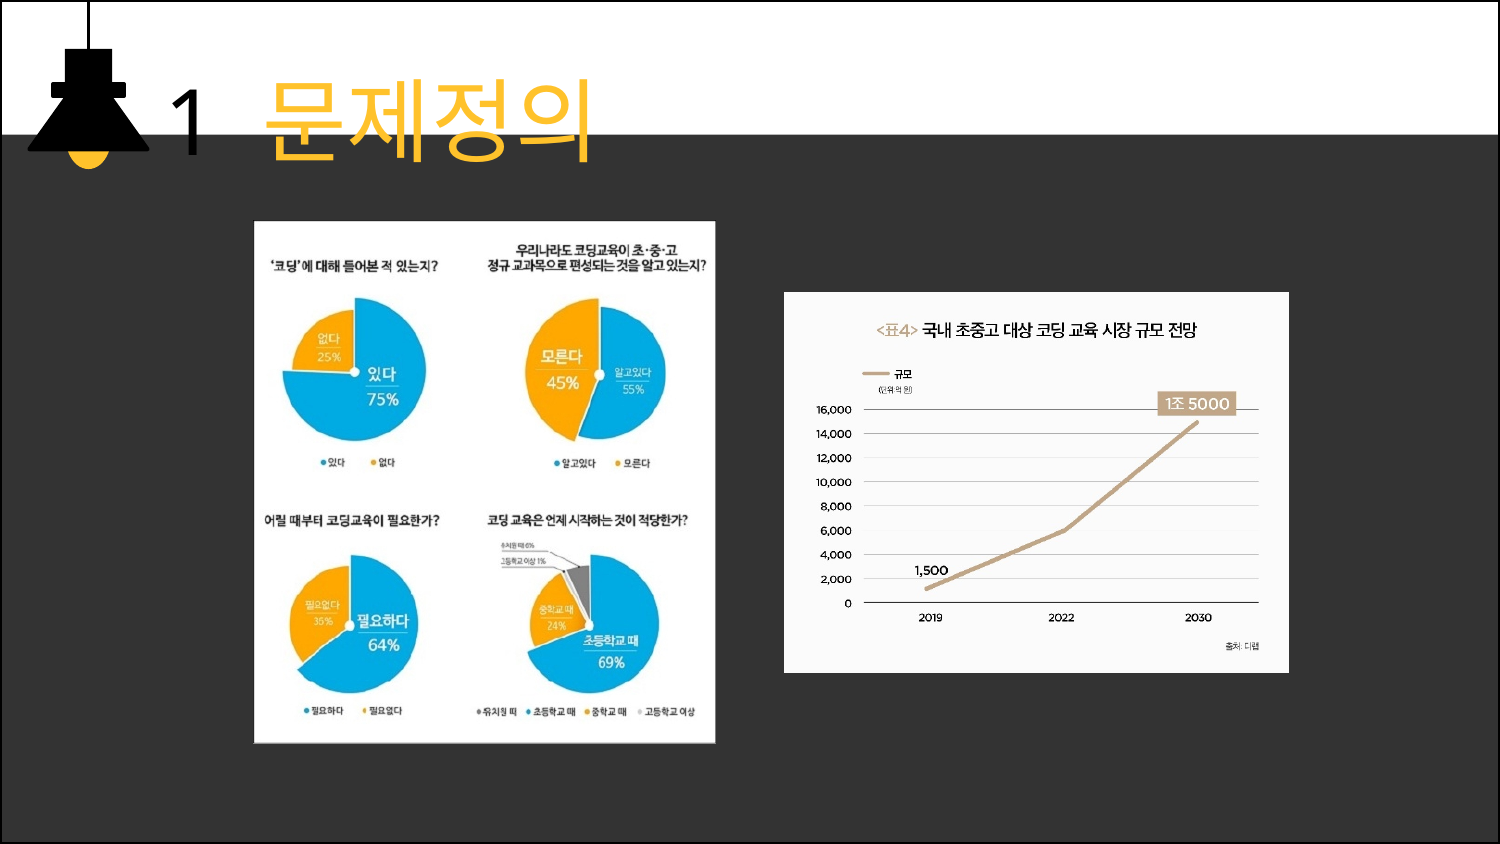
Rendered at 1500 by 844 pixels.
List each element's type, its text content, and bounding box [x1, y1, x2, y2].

text_box [0, 0, 1500, 844]
picture [253, 220, 716, 744]
picture [784, 291, 1289, 673]
text_box 1 문제정의 [149, 56, 1150, 181]
